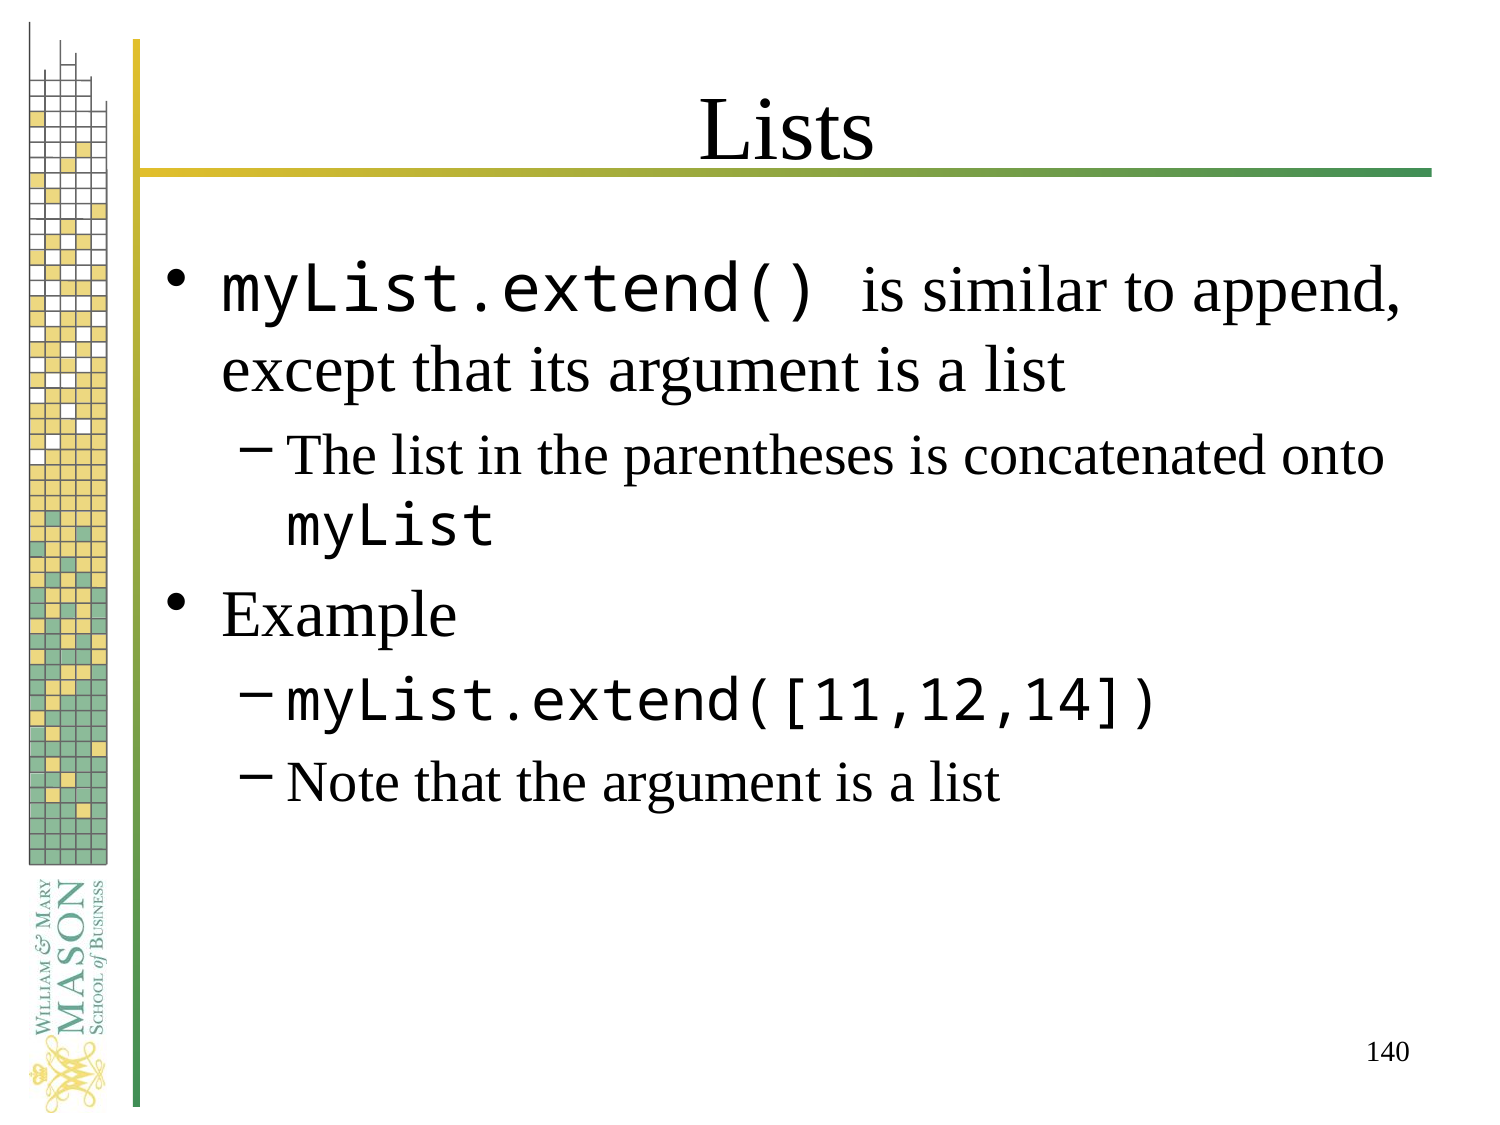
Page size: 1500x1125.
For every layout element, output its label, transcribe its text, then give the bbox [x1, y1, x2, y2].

slide_number 140 [1048, 1024, 1426, 1103]
list myList.extend() is similar to append, except that its argument is a list The list in the parentheses is concatenated onto myList Example myList.extend([11,12,14]) Note that the argument is a list [150, 237, 1425, 1005]
table_cell != [29, 879, 107, 1113]
title Lists [150, 45, 1425, 200]
